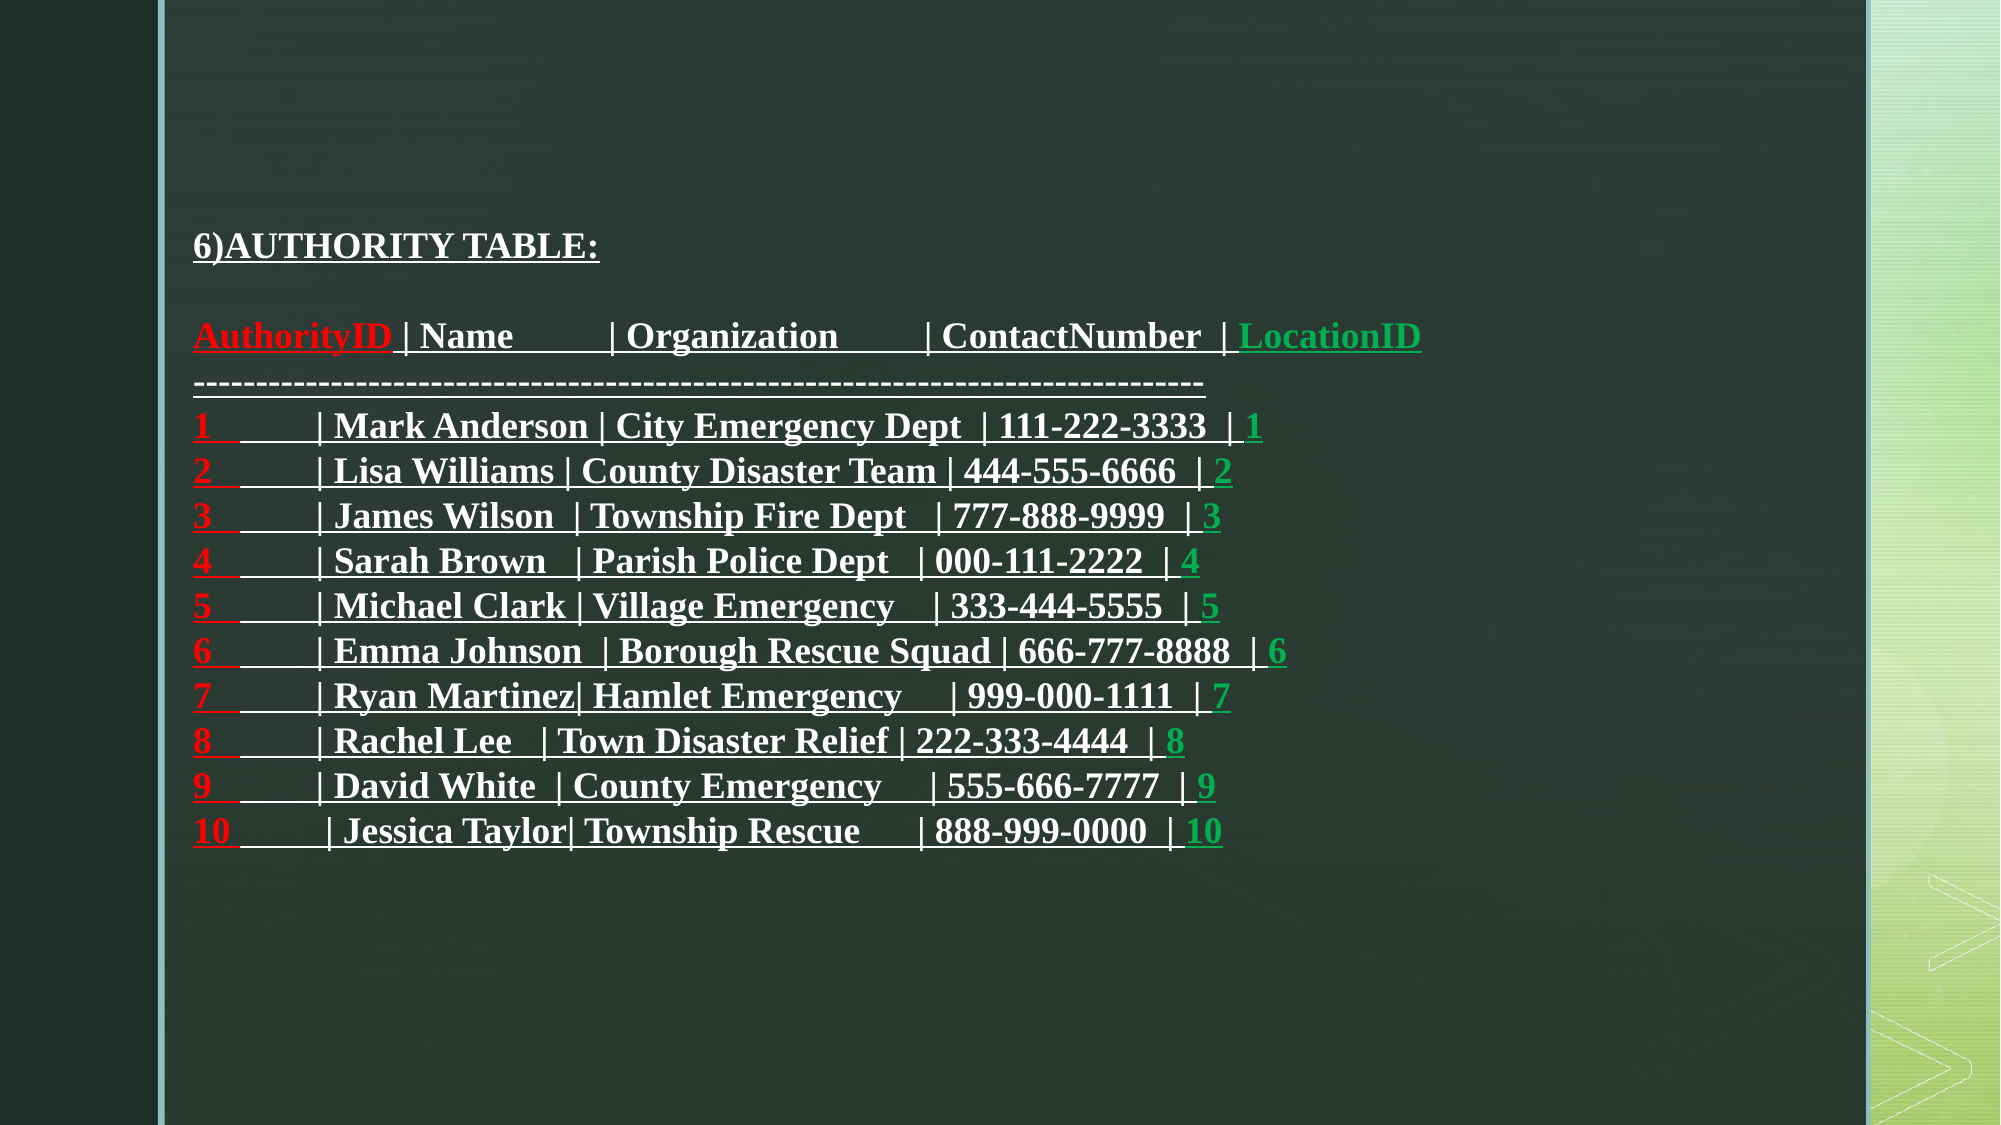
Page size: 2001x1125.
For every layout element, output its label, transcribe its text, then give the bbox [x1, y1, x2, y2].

text_box 6)AUTHORITY TABLE: AuthorityID | Name | Organization | ContactNumber | LocationID --------------------------------------------------------------------------------- 1 | Mark Anderson | City Emergency Dept | 111-222-3333 | 1 2 | Lisa Williams | County Disaster Team | 444-555-6666 | 2 3 | James Wilson | Township Fire Dept | 777-888-9999 | 3 4 | Sarah Brown | Parish Police Dept | 000-111-2222 | 4 5 | Michael Clark | Village Emergency | 333-444-5555 | 5 6 | Emma Johnson | Borough Rescue Squad | 666-777-8888 | 6 7 | Ryan Martinez| Hamlet Emergency | 999-000-1111 | 7 8 | Rachel Lee | Town Disaster Relief | 222-333-4444 | 8 9 | David White | County Emergency | 555-666-7777 | 9 10 | Jessica Taylor| Township Rescue | 888-999-0000 | 10 [178, 214, 1778, 904]
picture [1871, 0, 2001, 1125]
